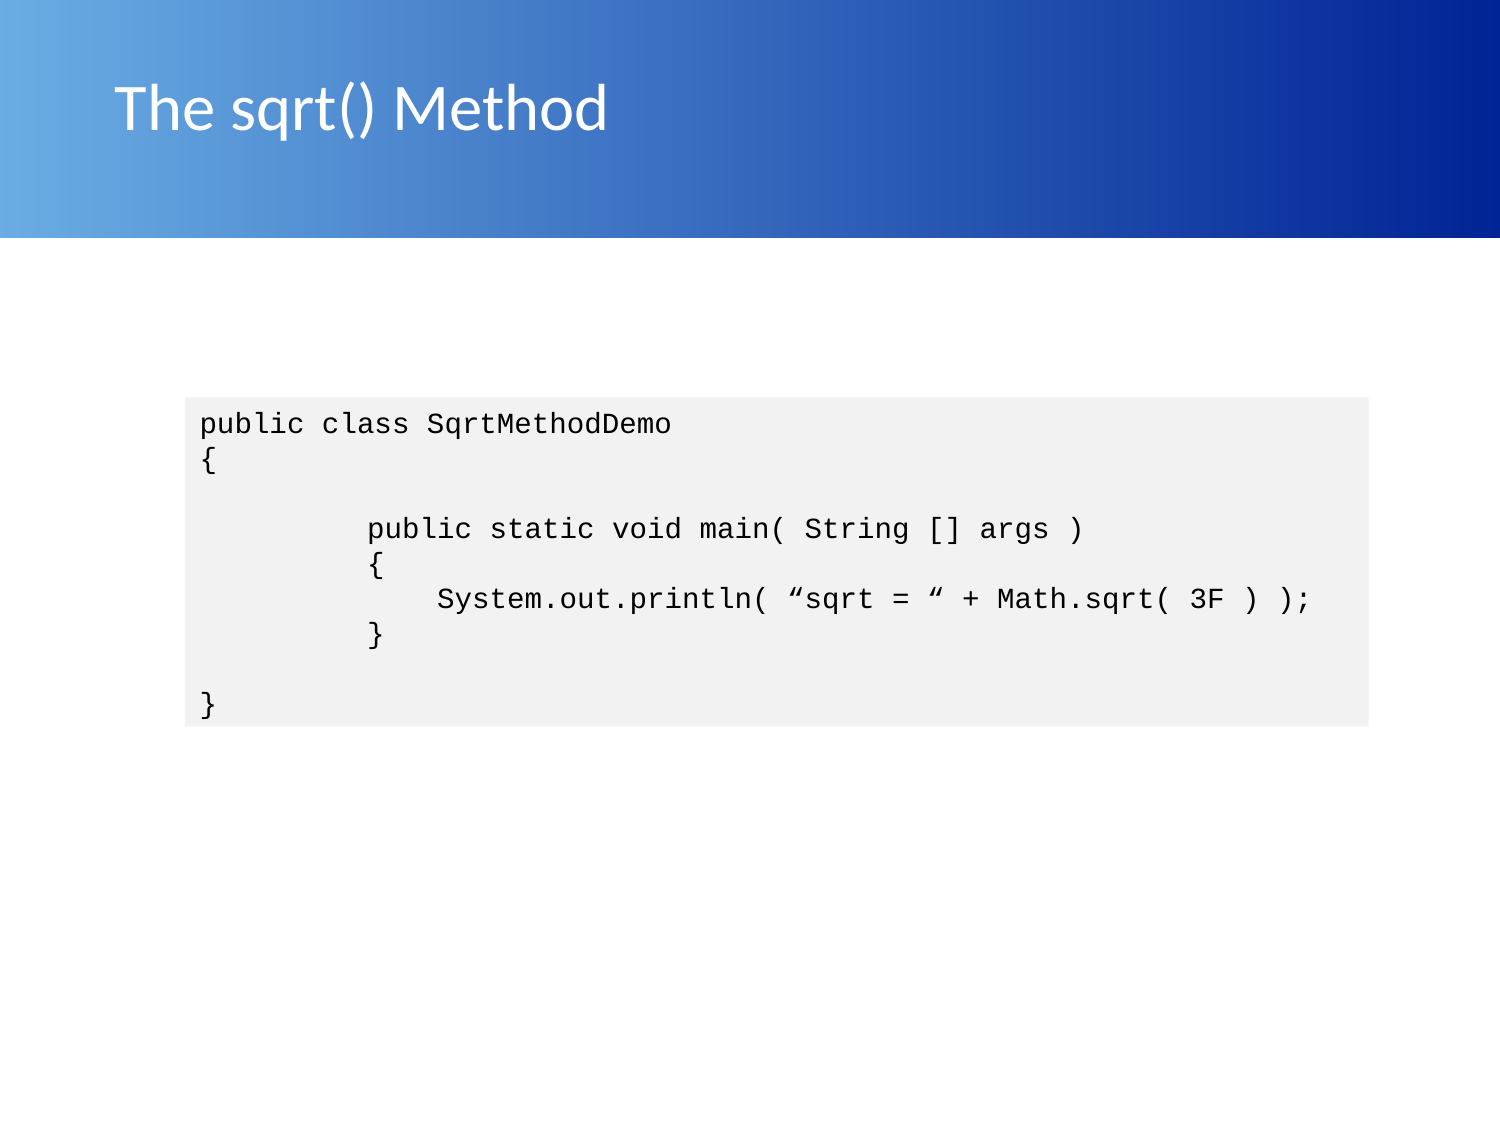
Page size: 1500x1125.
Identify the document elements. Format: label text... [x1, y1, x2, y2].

text_box public class SqrtMethodDemo { public static void main( String [] args ) { System.out.println( “sqrt = “ + Math.sqrt( 3F ) ); } } [184, 397, 1369, 727]
title The sqrt() Method [99, 57, 1450, 150]
